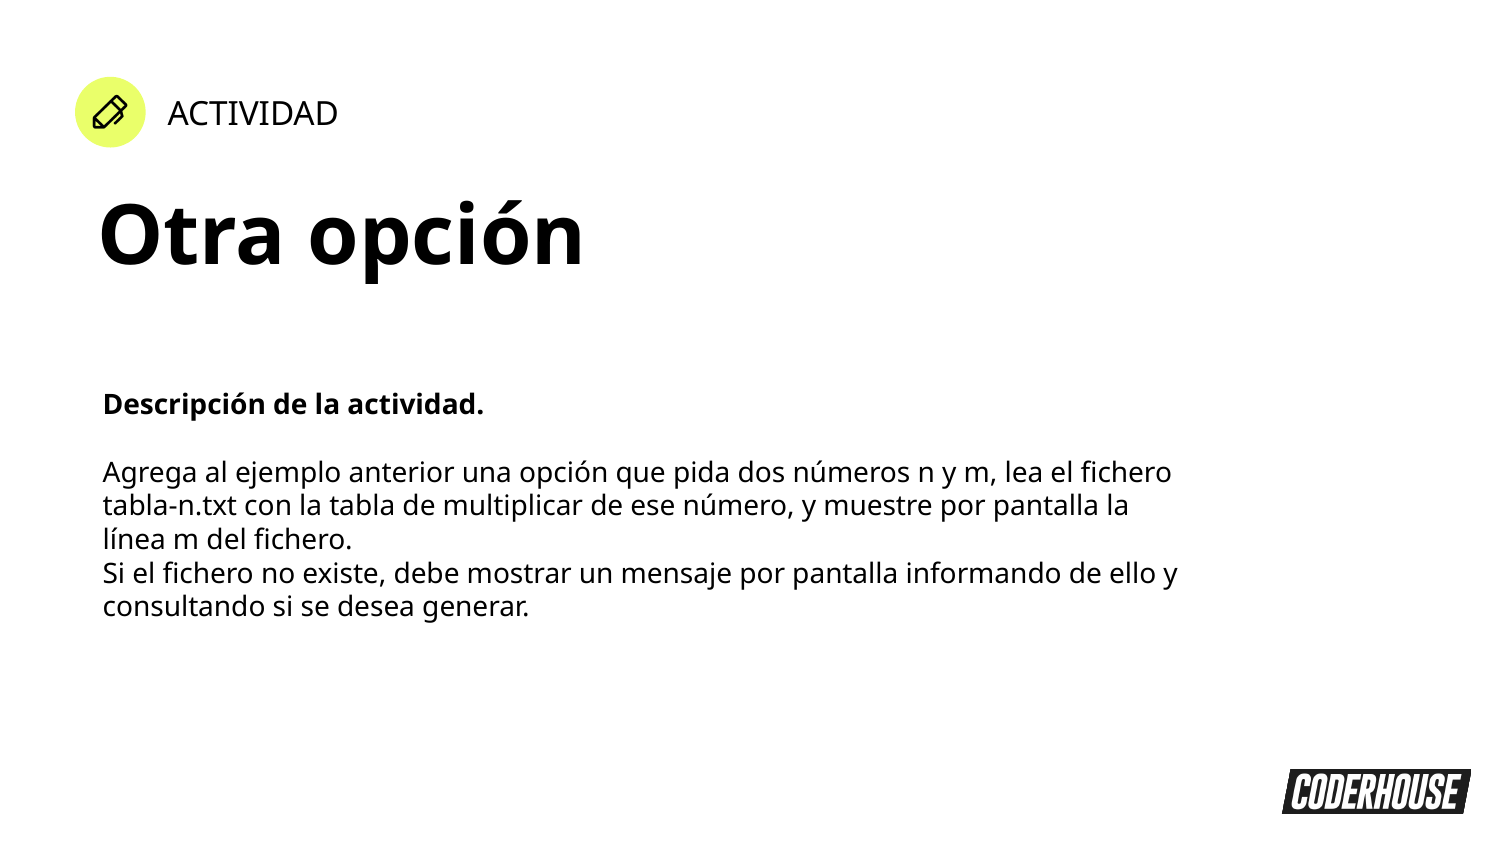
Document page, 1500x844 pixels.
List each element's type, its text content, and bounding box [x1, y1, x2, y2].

text_box ACTIVIDAD [152, 76, 557, 147]
text_box Otra opción [82, 177, 901, 298]
text_box Descripción de la actividad. Agrega al ejemplo anterior una opción que pida dos números n y m, lea el fichero tabla-n.txt con la tabla de multiplicar de ese número, y muestre por pantalla la línea m del fichero. Si el fichero no existe, debe mostrar un mensaje por pantalla informando de ello y consultando si se desea generar. [87, 371, 1216, 638]
picture [1281, 769, 1471, 814]
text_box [74, 76, 146, 148]
